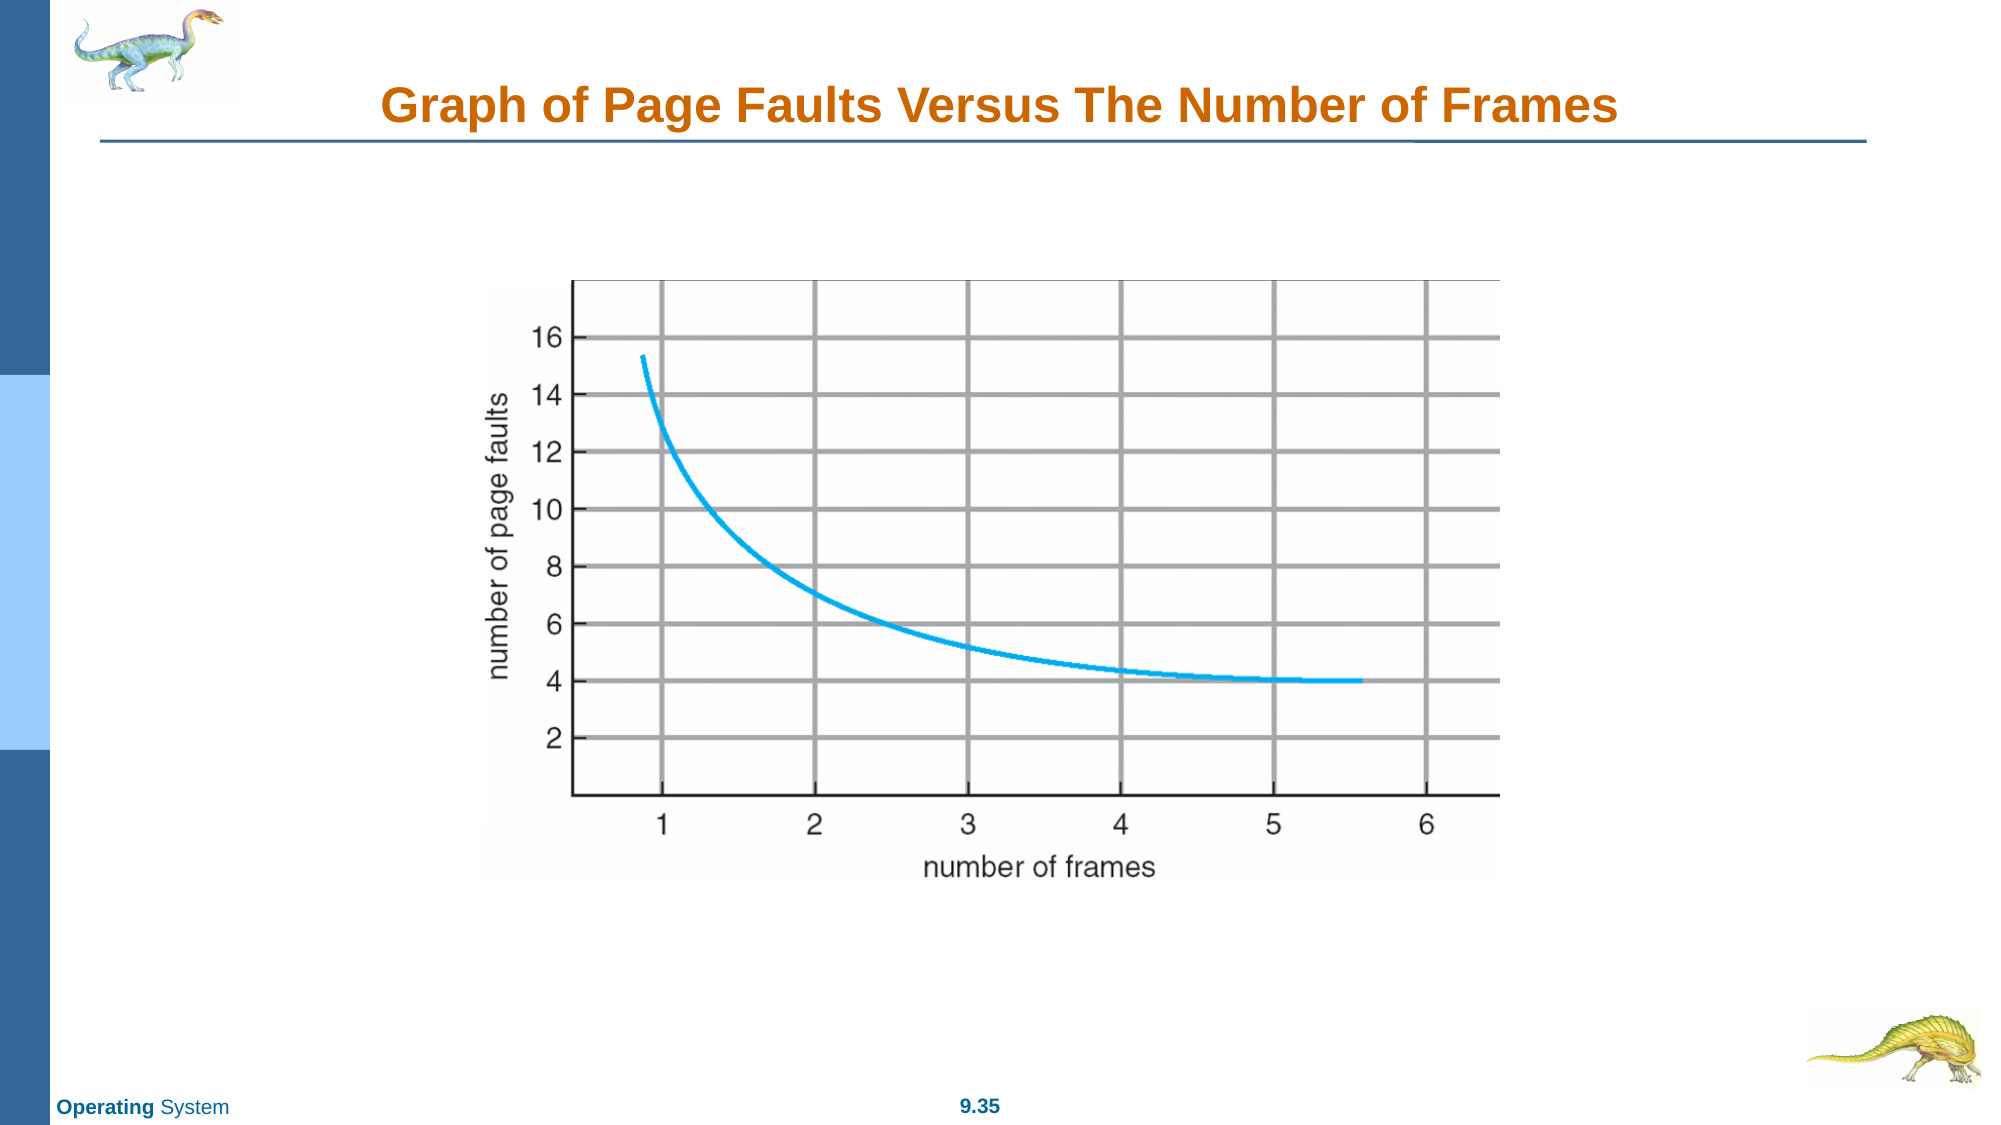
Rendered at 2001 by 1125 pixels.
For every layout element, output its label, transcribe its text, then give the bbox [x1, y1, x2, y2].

picture [62, 0, 240, 101]
picture [480, 280, 1501, 881]
picture [1804, 1007, 1982, 1090]
title Graph of Page Faults Versus The Number of Frames [99, 45, 1900, 141]
